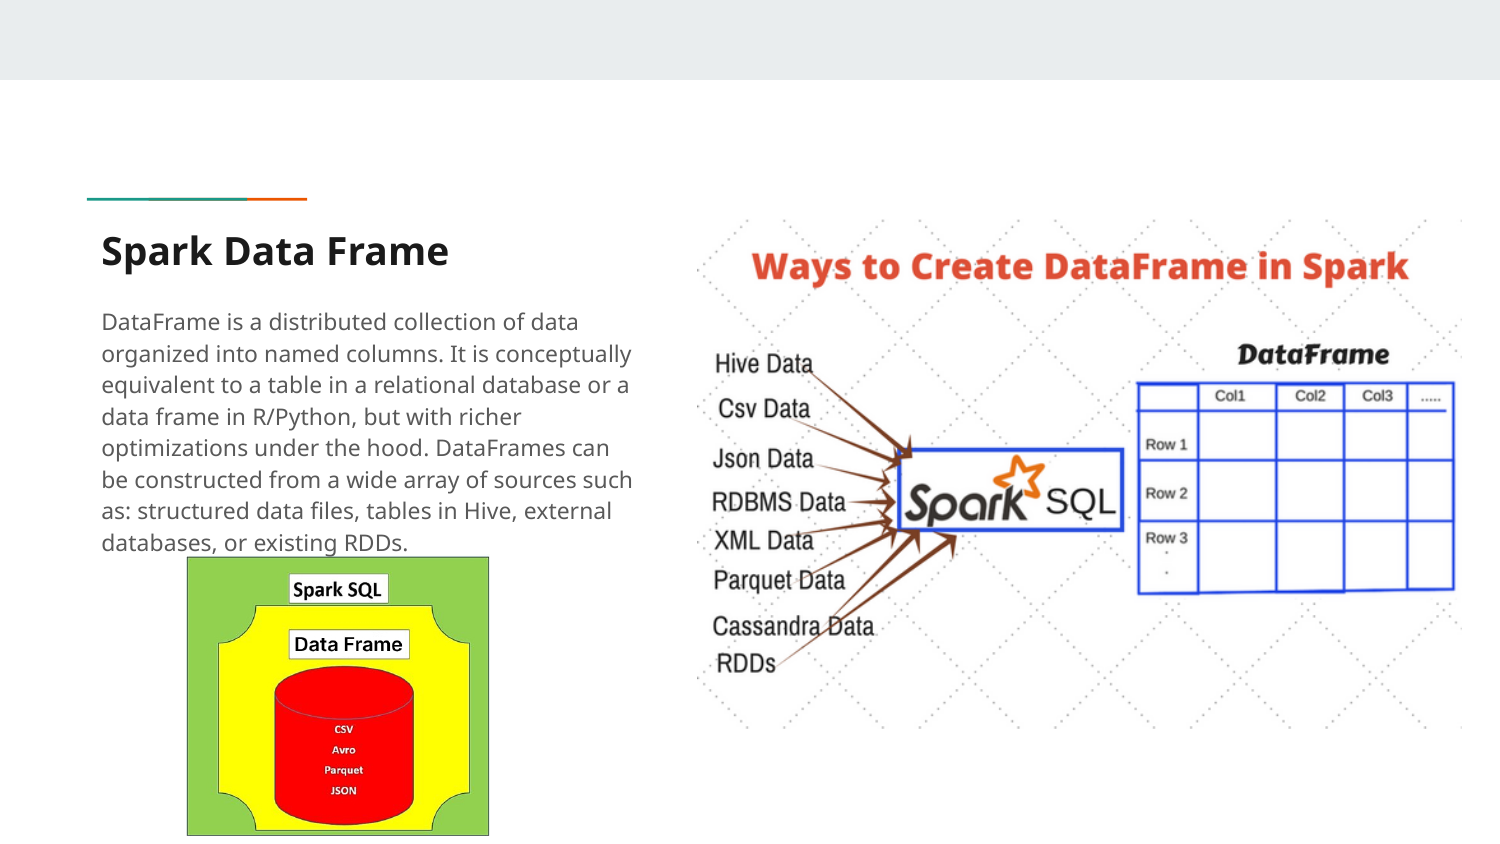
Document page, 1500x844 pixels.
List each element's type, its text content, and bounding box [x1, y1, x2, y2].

picture [696, 218, 1462, 729]
picture [186, 554, 491, 836]
list DataFrame is a distributed collection of data organized into named columns. It is conceptually equivalent to a table in a relational database or a data frame in R/Python, but with richer optimizations under the hood. DataFrames can be constructed from a wide array of sources such as: structured data files, tables in Hive, external databases, or existing RDDs. [86, 288, 653, 511]
title Spark Data Frame [86, 211, 725, 289]
